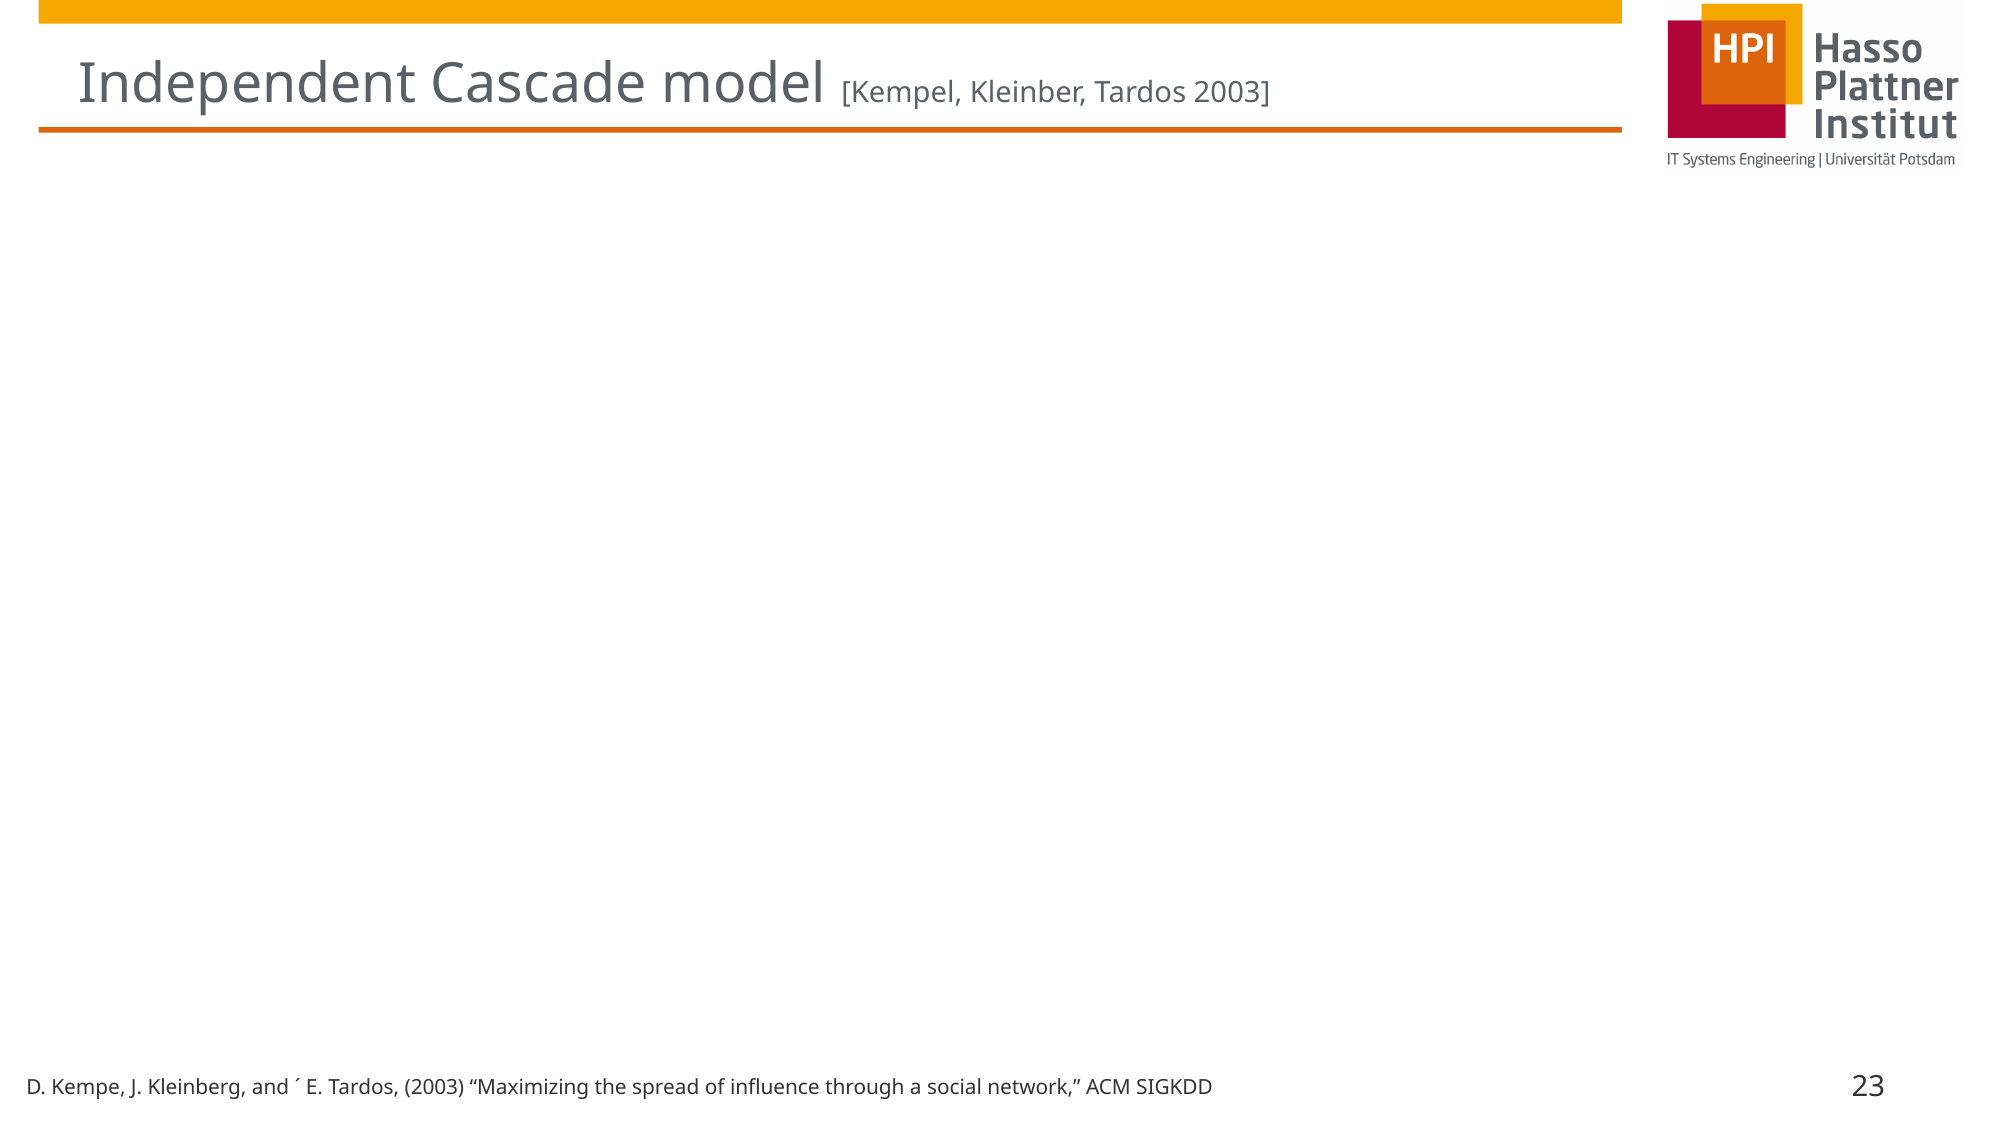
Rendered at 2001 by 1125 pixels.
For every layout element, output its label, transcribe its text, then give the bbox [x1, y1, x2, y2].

text_box D. Kempe, J. Kleinberg, and ´ E. Tardos, (2003) “Maximizing the spread of influence through a social network,” ACM SIGKDD [11, 1066, 1913, 1107]
slide_number 23 [1834, 1064, 1961, 1107]
title Independent Cascade model [Kempel, Kleinber, Tardos 2003] [78, 23, 1583, 115]
picture [1664, 0, 1965, 170]
